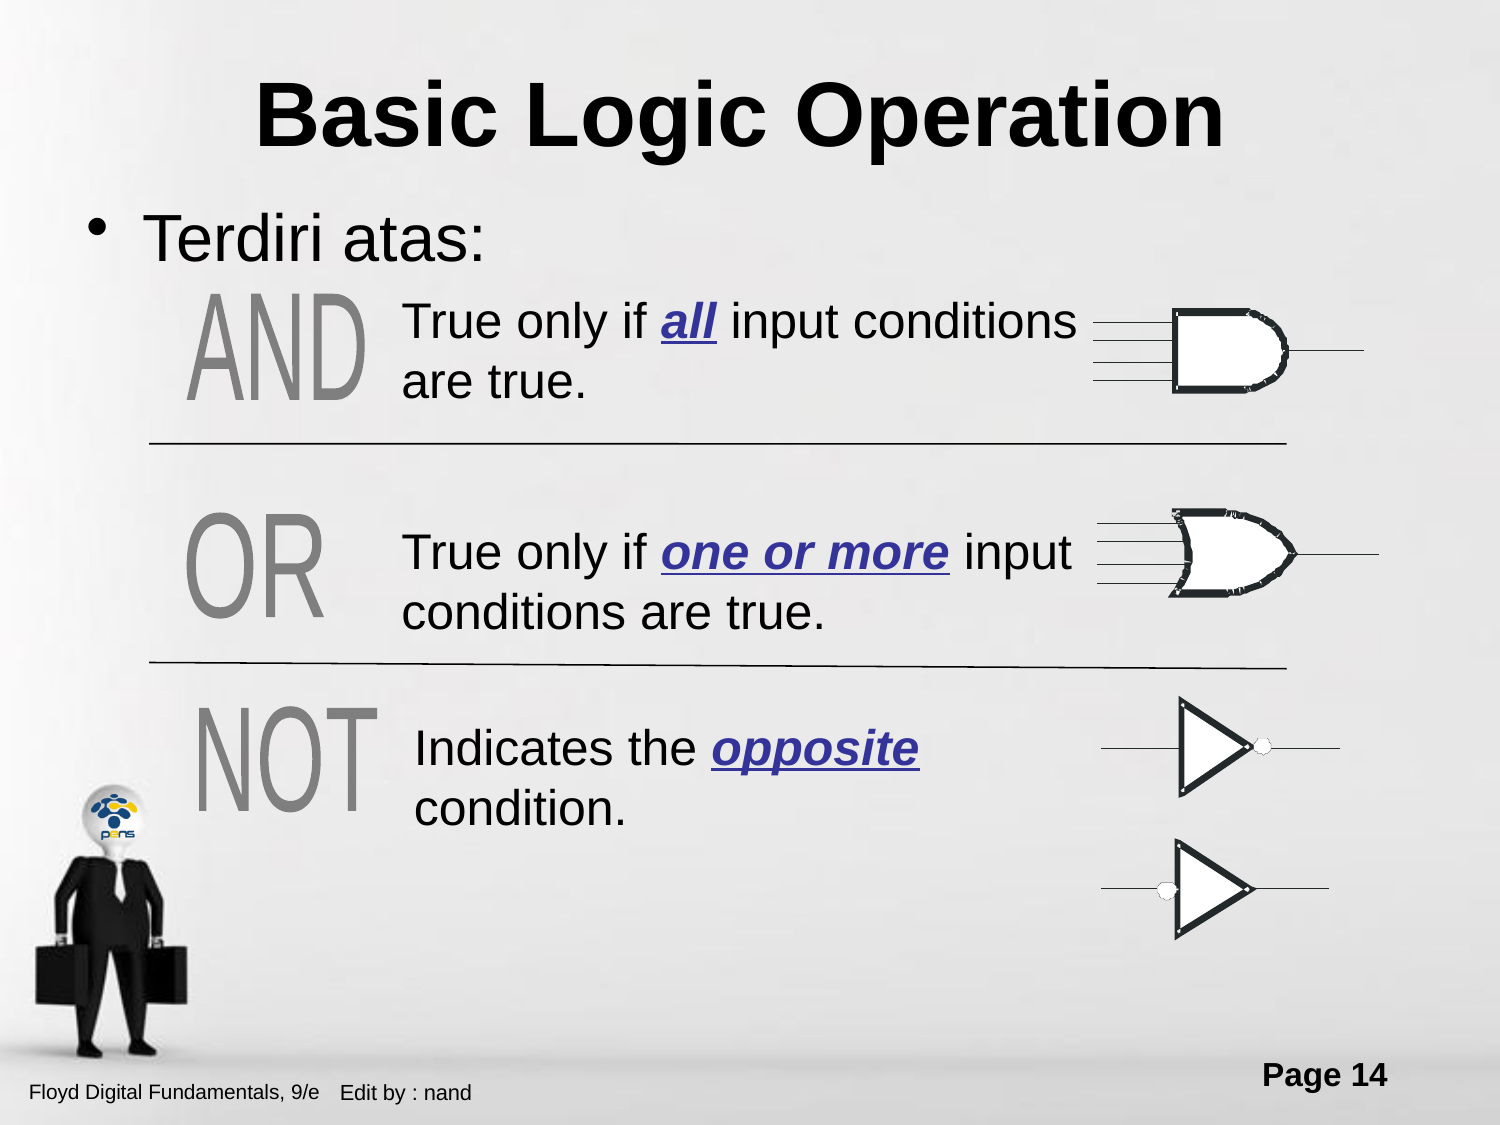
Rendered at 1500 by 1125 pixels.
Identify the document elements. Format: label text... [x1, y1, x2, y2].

text_box Indicates the opposite condition. [399, 708, 1094, 843]
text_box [1094, 505, 1383, 602]
text_box True only if all input conditions are true. [386, 281, 1106, 416]
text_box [1099, 693, 1344, 944]
list Terdiri atas: [71, 187, 1413, 269]
title Basic Logic Operation [70, 46, 1413, 146]
text_box True only if one or more input conditions are true. [386, 512, 1098, 648]
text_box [1090, 305, 1367, 398]
picture [0, 0, 1500, 1125]
